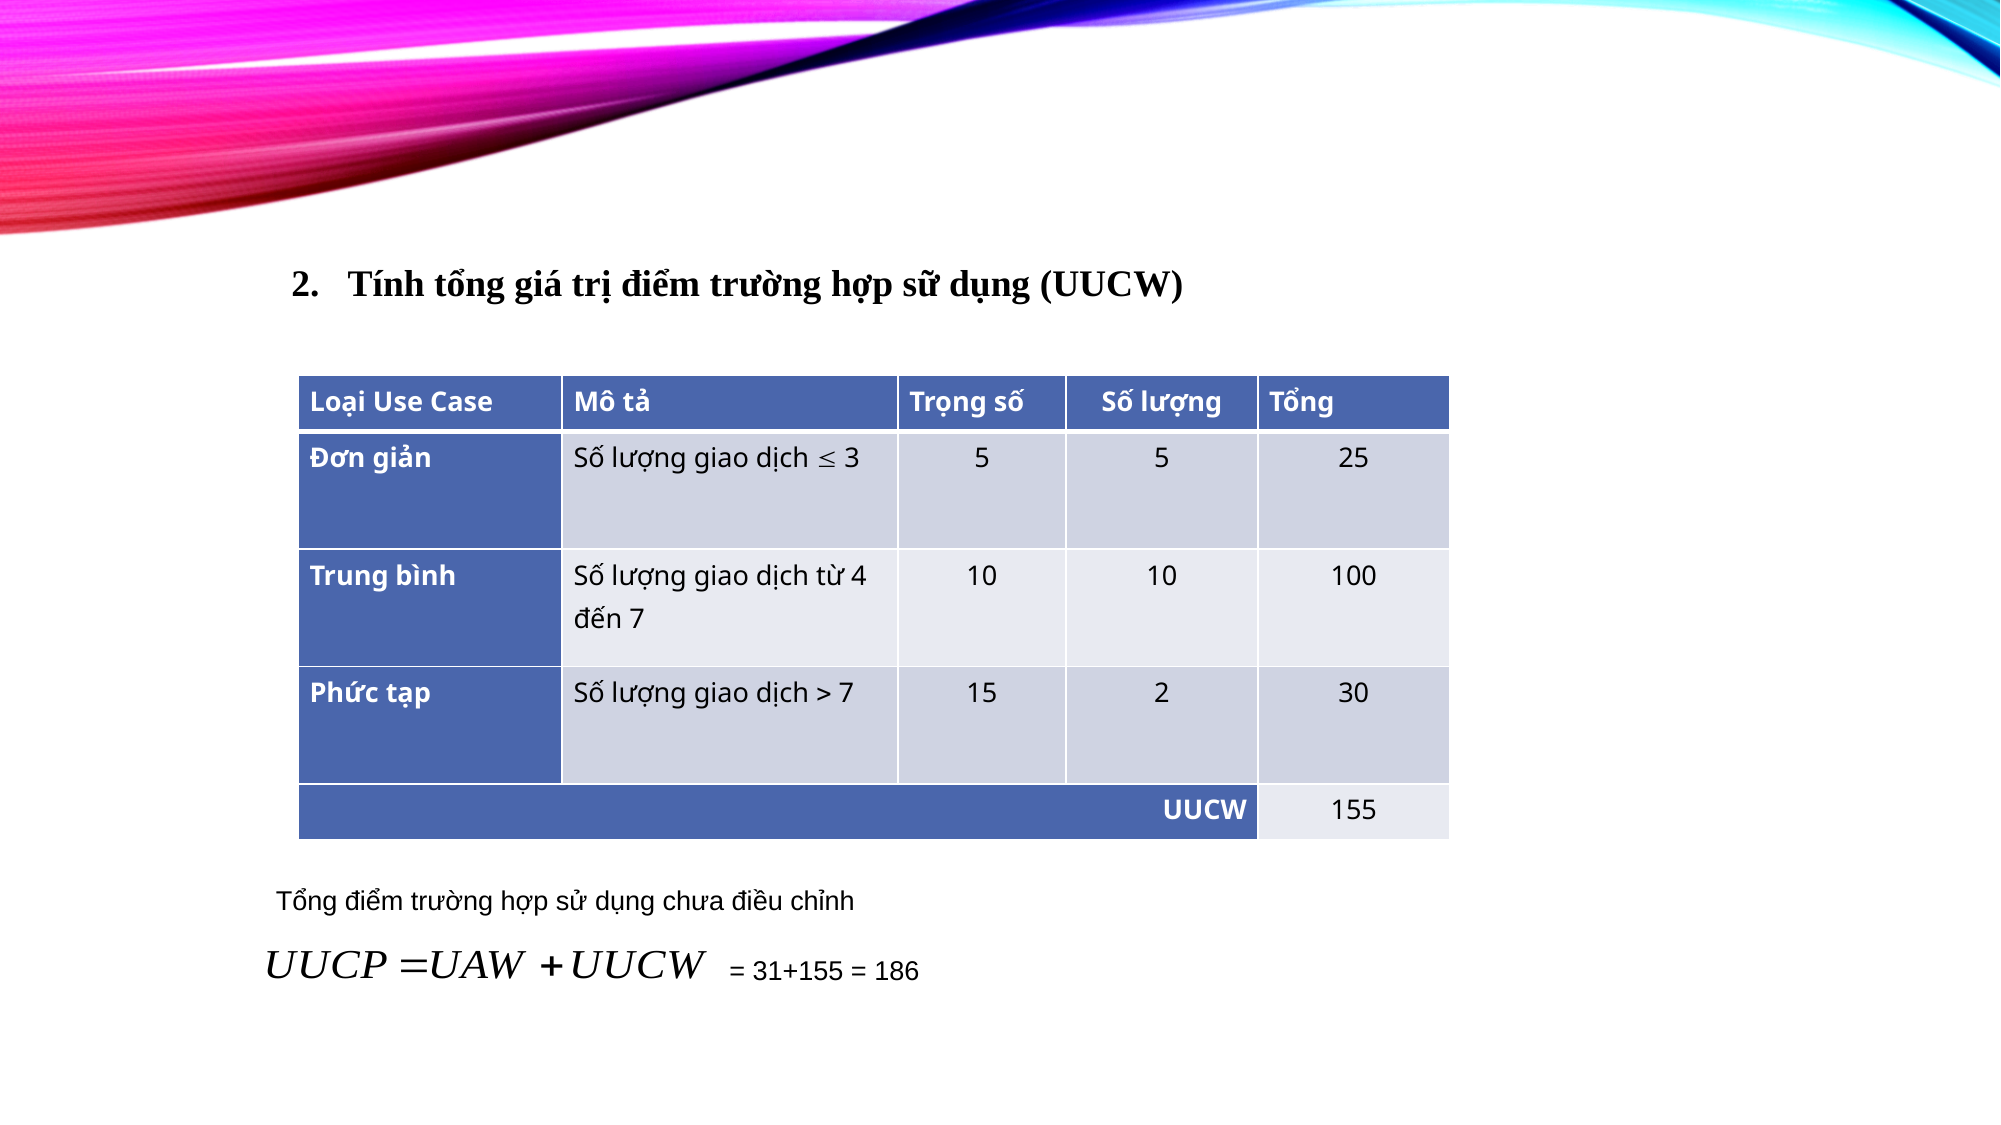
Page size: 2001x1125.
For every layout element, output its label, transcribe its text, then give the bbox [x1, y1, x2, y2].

table_cell 100 [1259, 550, 1449, 666]
table_header Tổng [1259, 376, 1449, 429]
table_cell 2 [1067, 667, 1257, 783]
table_cell Đơn giản [299, 434, 561, 548]
table_cell Số lượng giao dịch từ 4 đến 7 [563, 550, 897, 666]
table_cell Số lượng giao dịch  7 [563, 667, 897, 783]
table_cell 15 [899, 667, 1065, 783]
picture [1910, 0, 2000, 45]
table_cell Trung bình [299, 550, 561, 666]
table_cell 10 [899, 550, 1065, 666]
table_cell UUCW [299, 785, 1257, 839]
table_header Mô tả [563, 376, 897, 429]
text_box Tính tổng giá trị điểm trường hợp sữ dụng (UUCW) [276, 229, 1277, 312]
table_header Trọng số [899, 376, 1065, 429]
table_cell 25 [1259, 434, 1449, 548]
table_cell 5 [1067, 434, 1257, 548]
text_box Tổng điểm trường hợp sử dụng chưa điều chỉnh [260, 876, 2000, 969]
table_cell Số lượng giao dịch  3 [563, 434, 897, 548]
table_cell Phức tạp [299, 667, 561, 783]
table_cell 155 [1259, 785, 1449, 839]
table_header Số lượng [1067, 376, 1257, 429]
picture [0, 0, 2000, 237]
table_header Loại Use Case [299, 376, 561, 429]
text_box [260, 940, 715, 990]
table_cell 10 [1067, 550, 1257, 666]
text_box = 31+155 = 186 [223, 945, 1425, 993]
table_cell 5 [899, 434, 1065, 548]
picture [1890, 0, 2000, 75]
table_cell 30 [1259, 667, 1449, 783]
